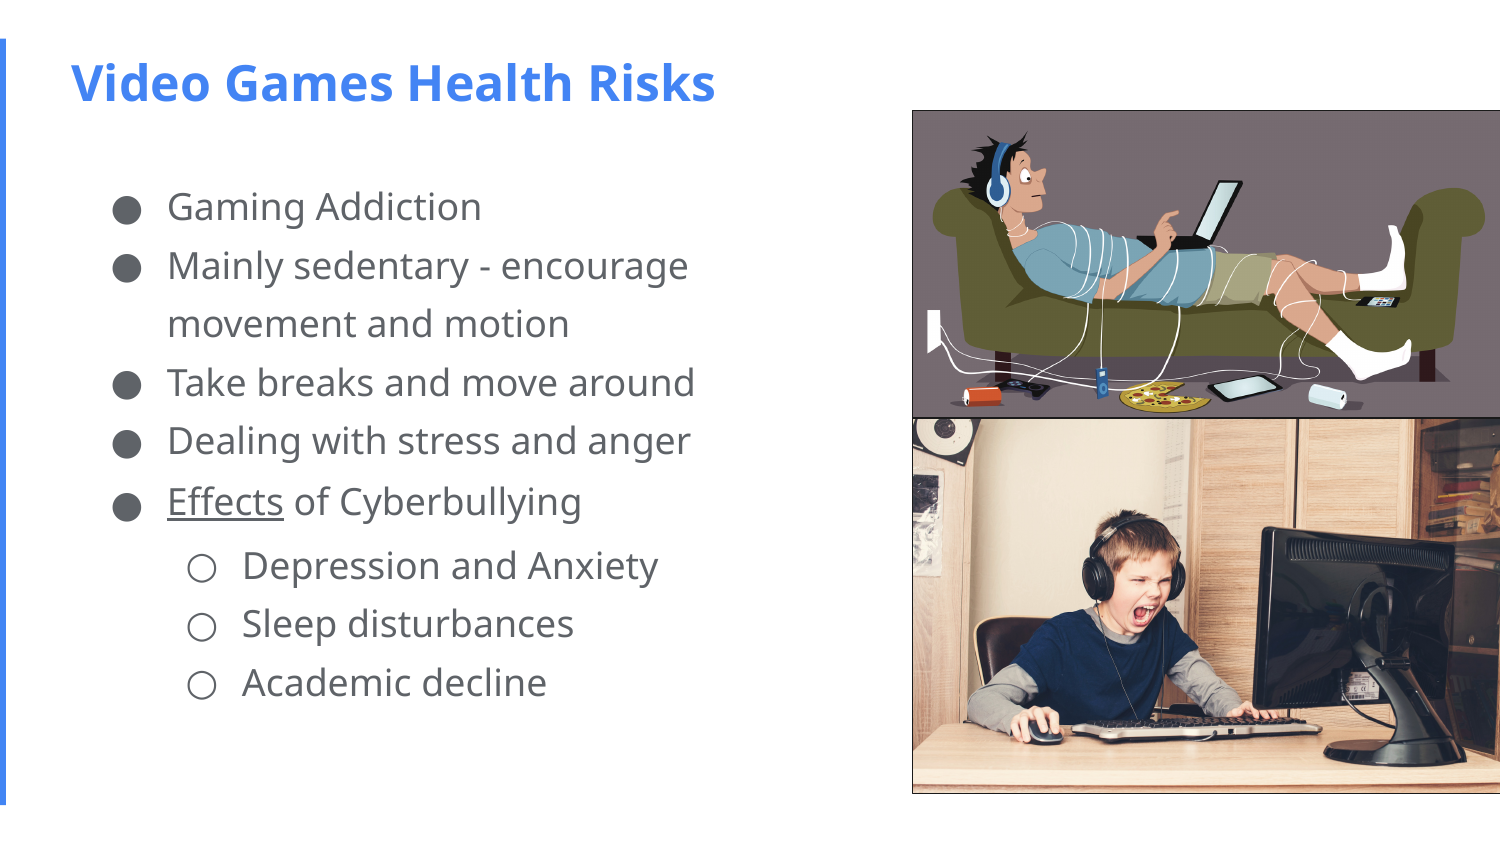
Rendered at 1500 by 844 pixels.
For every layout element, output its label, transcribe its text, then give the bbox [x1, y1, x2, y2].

title Video Games Health Risks [56, 43, 1336, 112]
picture [913, 110, 1500, 794]
text_box Gaming Addiction Mainly sedentary - encourage movement and motion Take breaks and move around Dealing with stress and anger Effects of Cyberbullying Depression and Anxiety Sleep disturbances Academic decline [76, 154, 771, 805]
